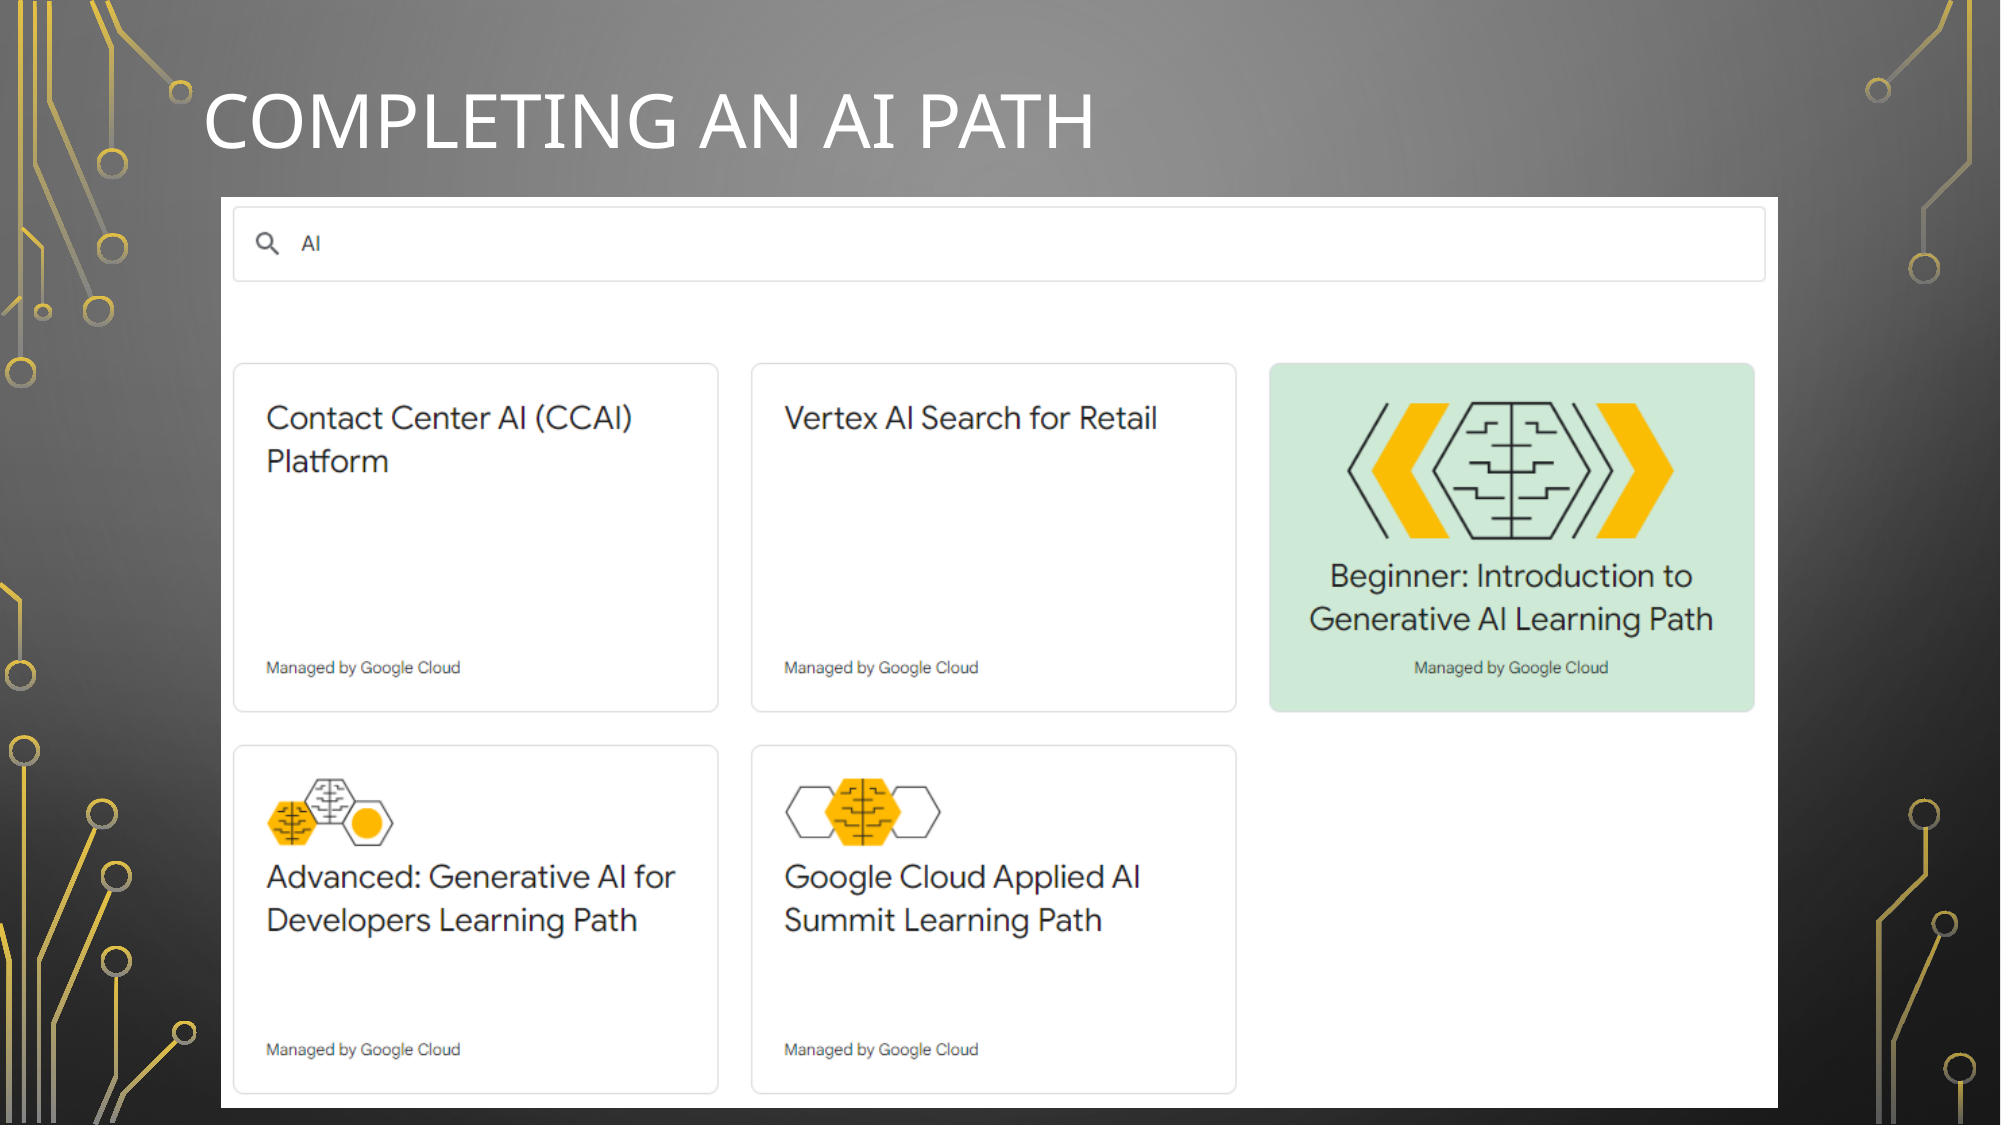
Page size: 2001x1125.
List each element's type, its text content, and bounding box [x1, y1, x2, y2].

picture [221, 196, 1778, 1108]
title Completing an AI Path [187, 3, 1813, 246]
